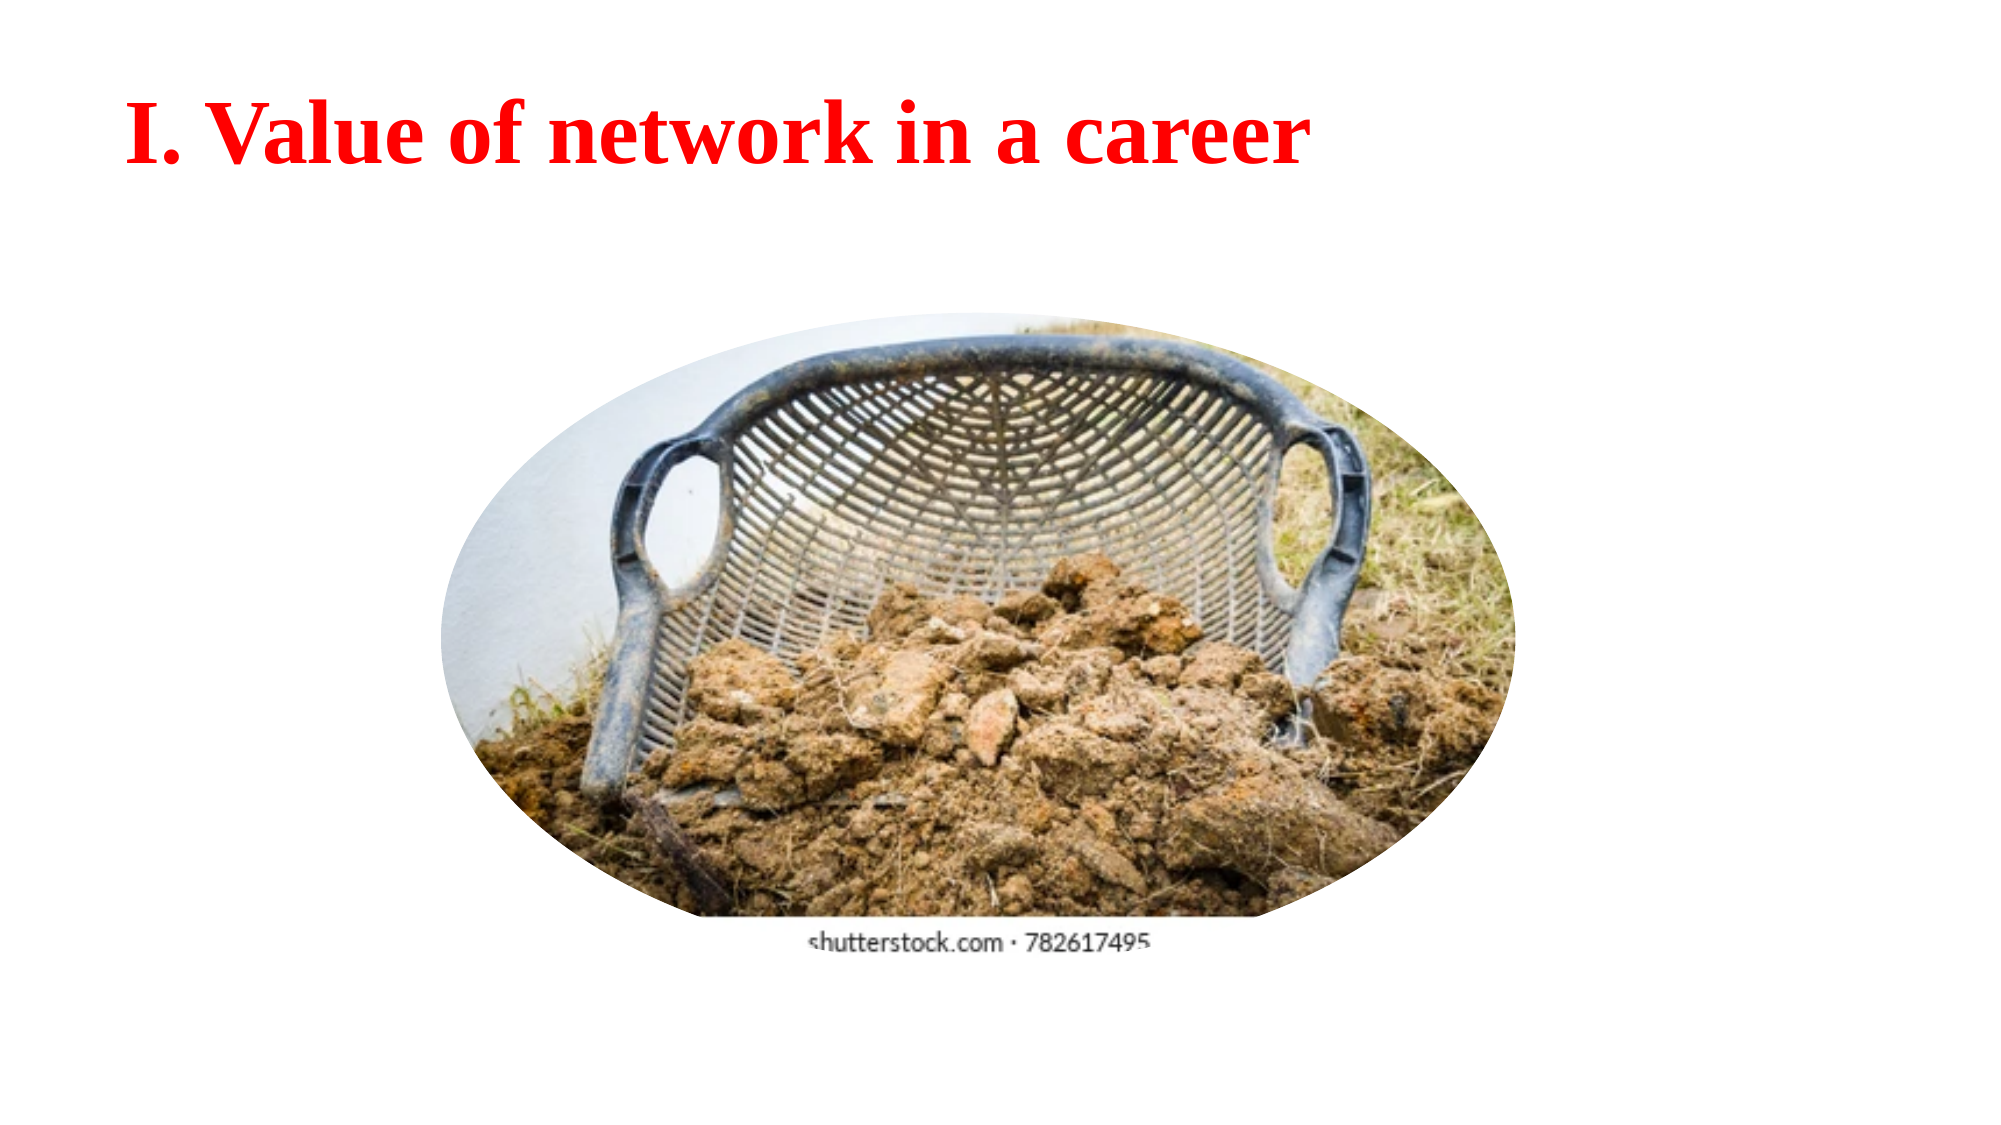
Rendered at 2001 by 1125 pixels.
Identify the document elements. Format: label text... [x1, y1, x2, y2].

picture [440, 312, 1516, 965]
text_box I. Value of network in a career [109, 64, 1353, 191]
